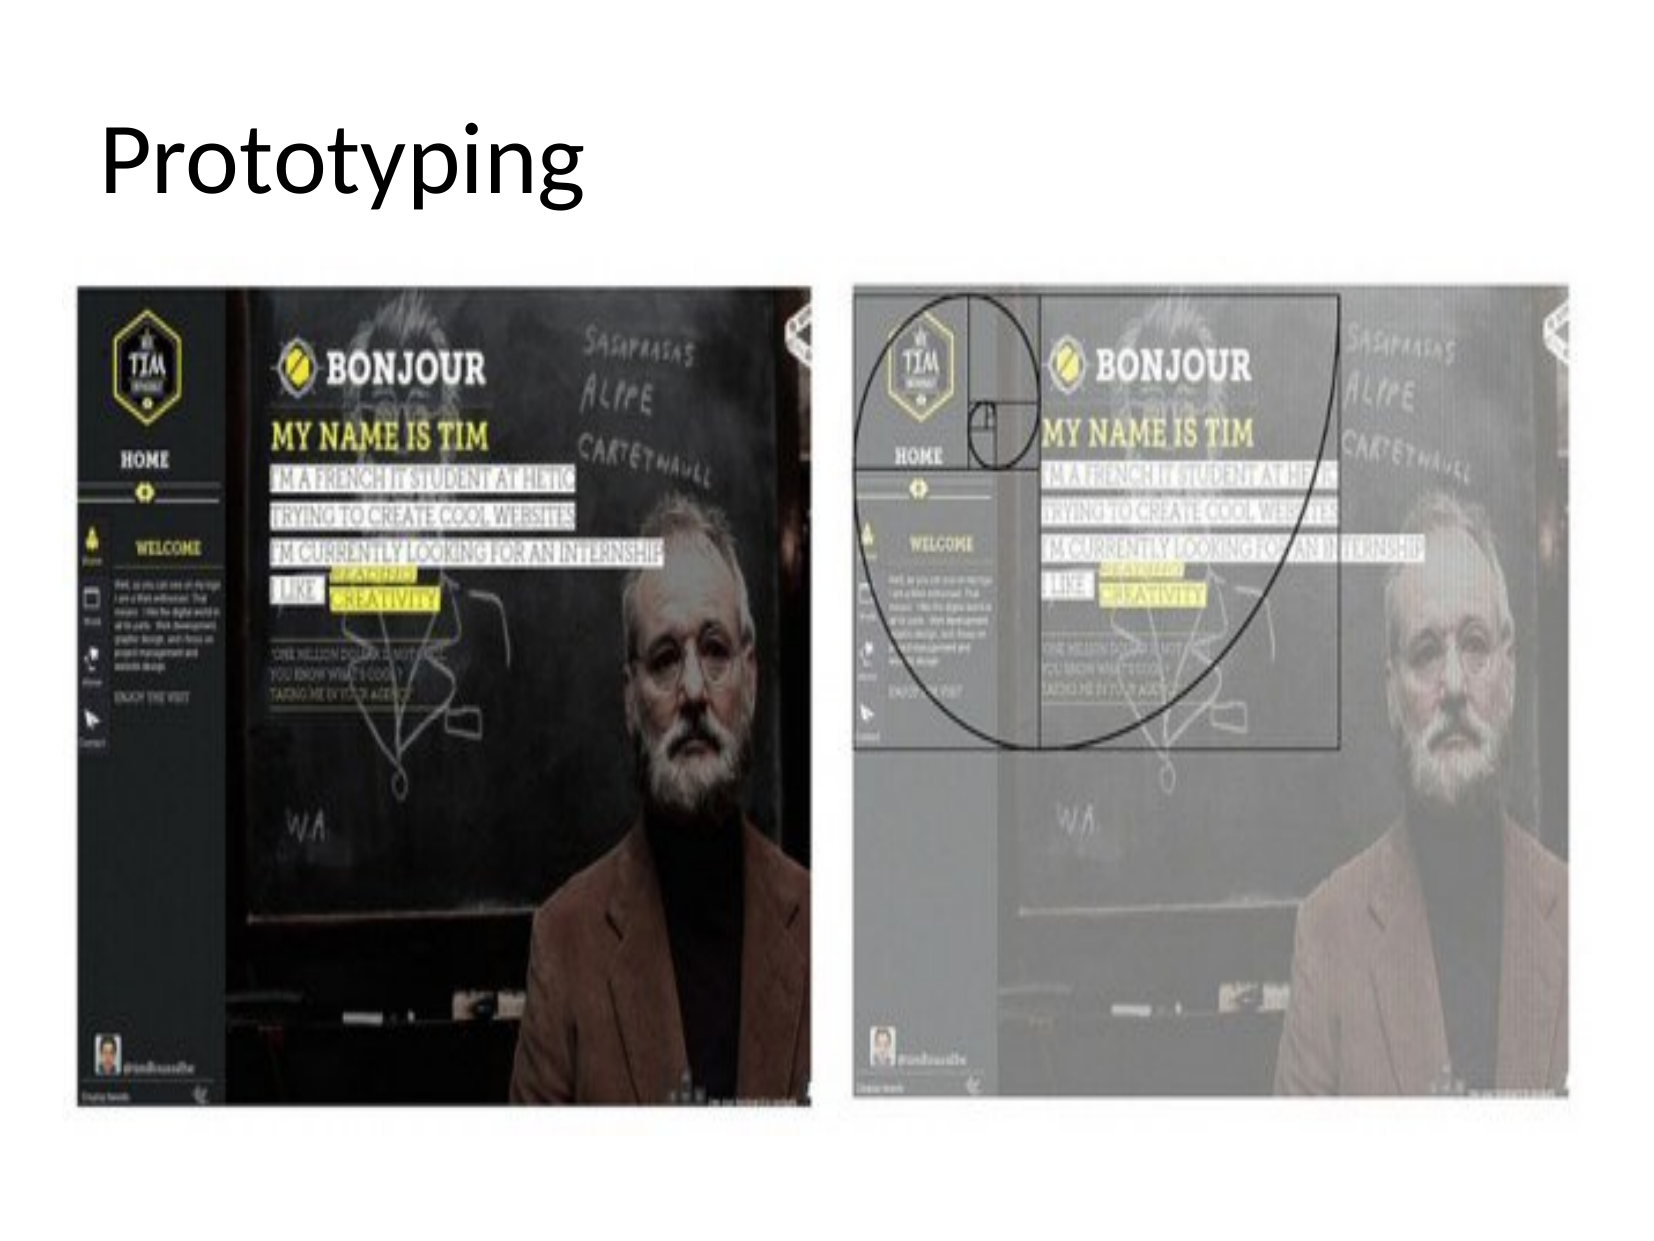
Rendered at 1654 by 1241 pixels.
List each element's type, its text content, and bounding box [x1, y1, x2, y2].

title Prototyping [82, 49, 1571, 255]
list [61, 256, 1592, 1136]
